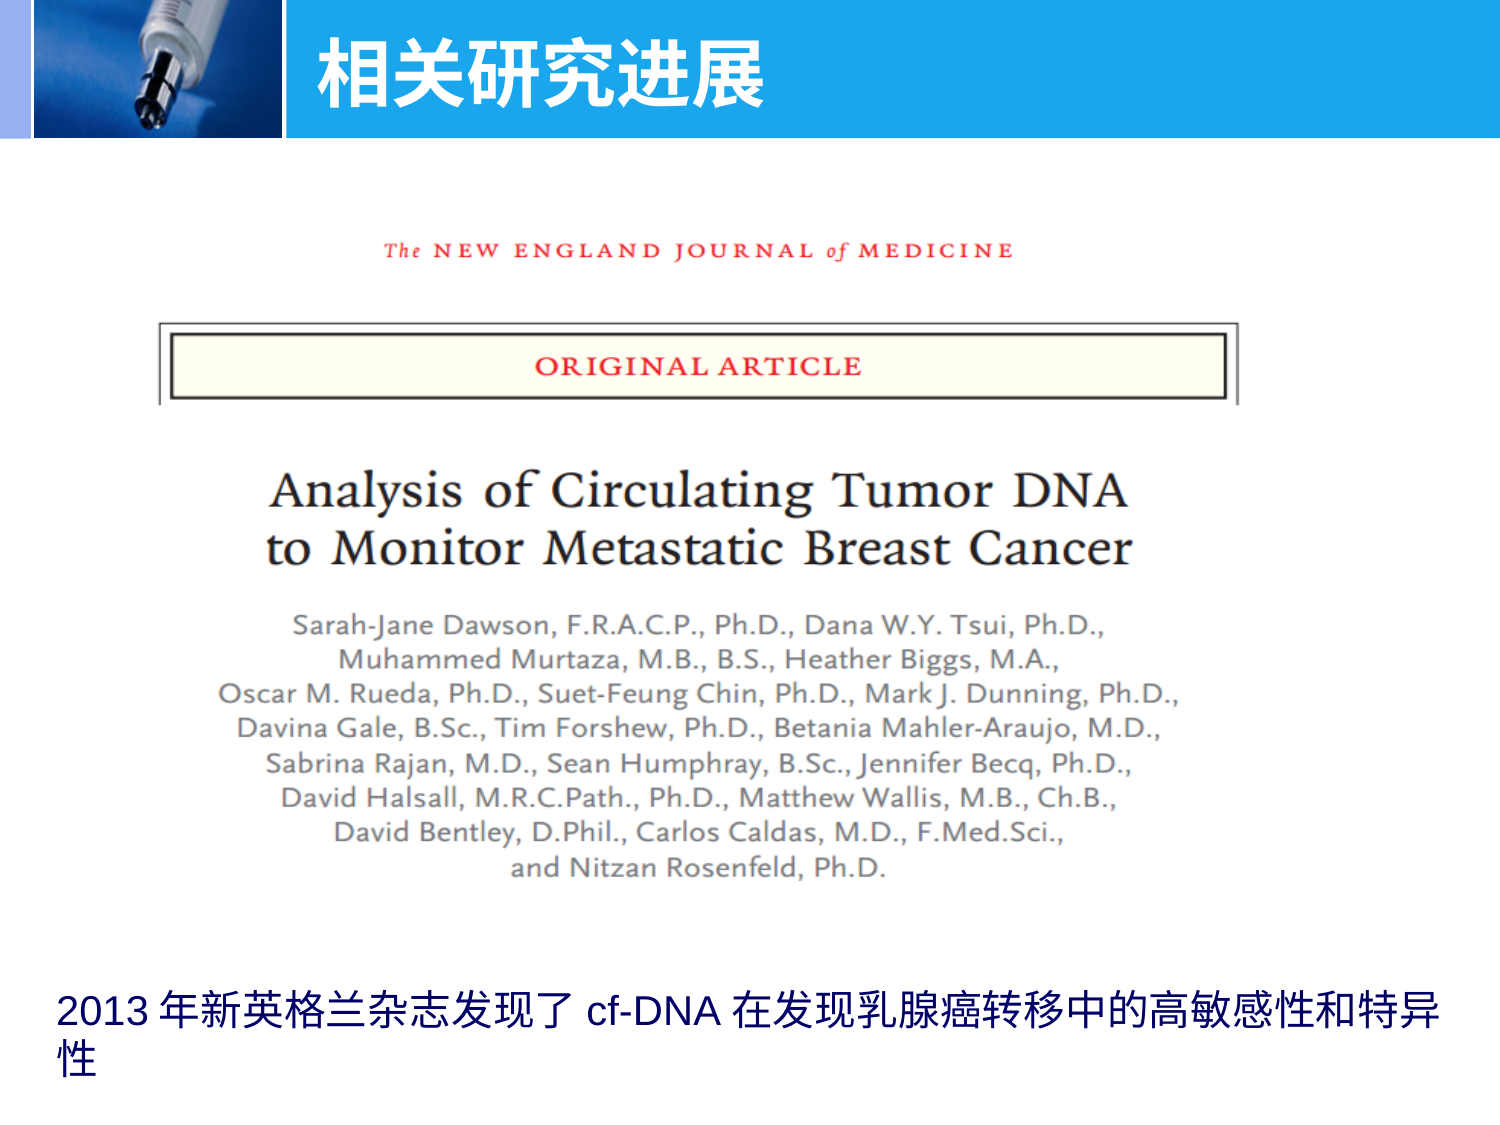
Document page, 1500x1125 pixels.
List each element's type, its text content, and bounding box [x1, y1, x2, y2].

picture [34, 0, 282, 138]
picture [123, 207, 1291, 903]
text_box 2013年新英格兰杂志发现了cf-DNA在发现乳腺癌转移中的高敏感性和特异性 [41, 975, 1482, 1091]
title 相关研究进展 [301, 24, 1463, 118]
